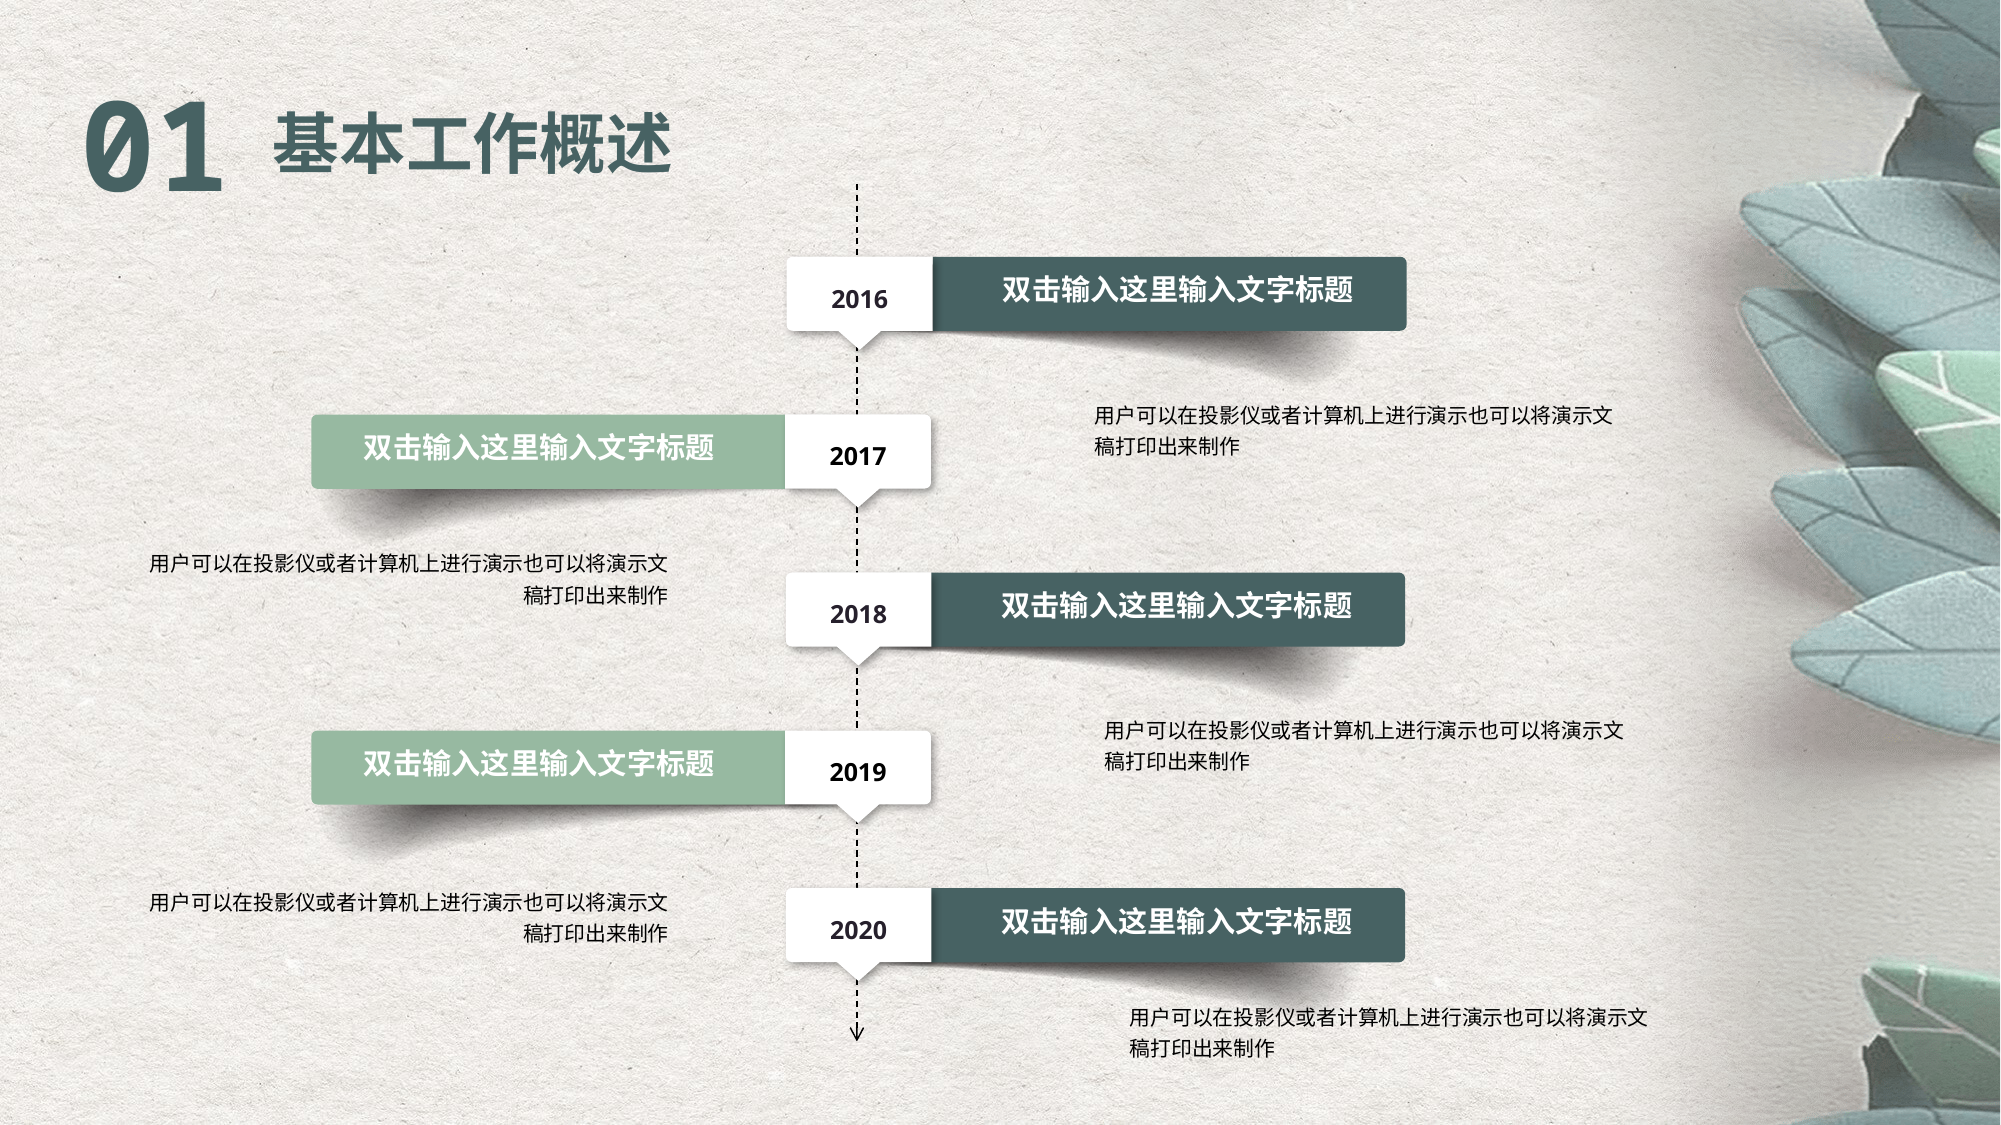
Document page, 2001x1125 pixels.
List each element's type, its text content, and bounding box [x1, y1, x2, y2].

text_box 基本工作概述 [257, 94, 689, 189]
text_box 用户可以在投影仪或者计算机上进行演示也可以将演示文稿打印出来制作 [1115, 990, 1666, 1068]
text_box 01 [65, 58, 245, 224]
text_box 用户可以在投影仪或者计算机上进行演示也可以将演示文稿打印出来制作 [132, 537, 311, 615]
text_box 用户可以在投影仪或者计算机上进行演示也可以将演示文稿打印出来制作 [1407, 388, 1631, 467]
picture [0, 0, 2001, 1125]
text_box 用户可以在投影仪或者计算机上进行演示也可以将演示文稿打印出来制作 [1407, 703, 1641, 782]
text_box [311, 183, 1407, 1042]
text_box 用户可以在投影仪或者计算机上进行演示也可以将演示文稿打印出来制作 [132, 876, 311, 954]
